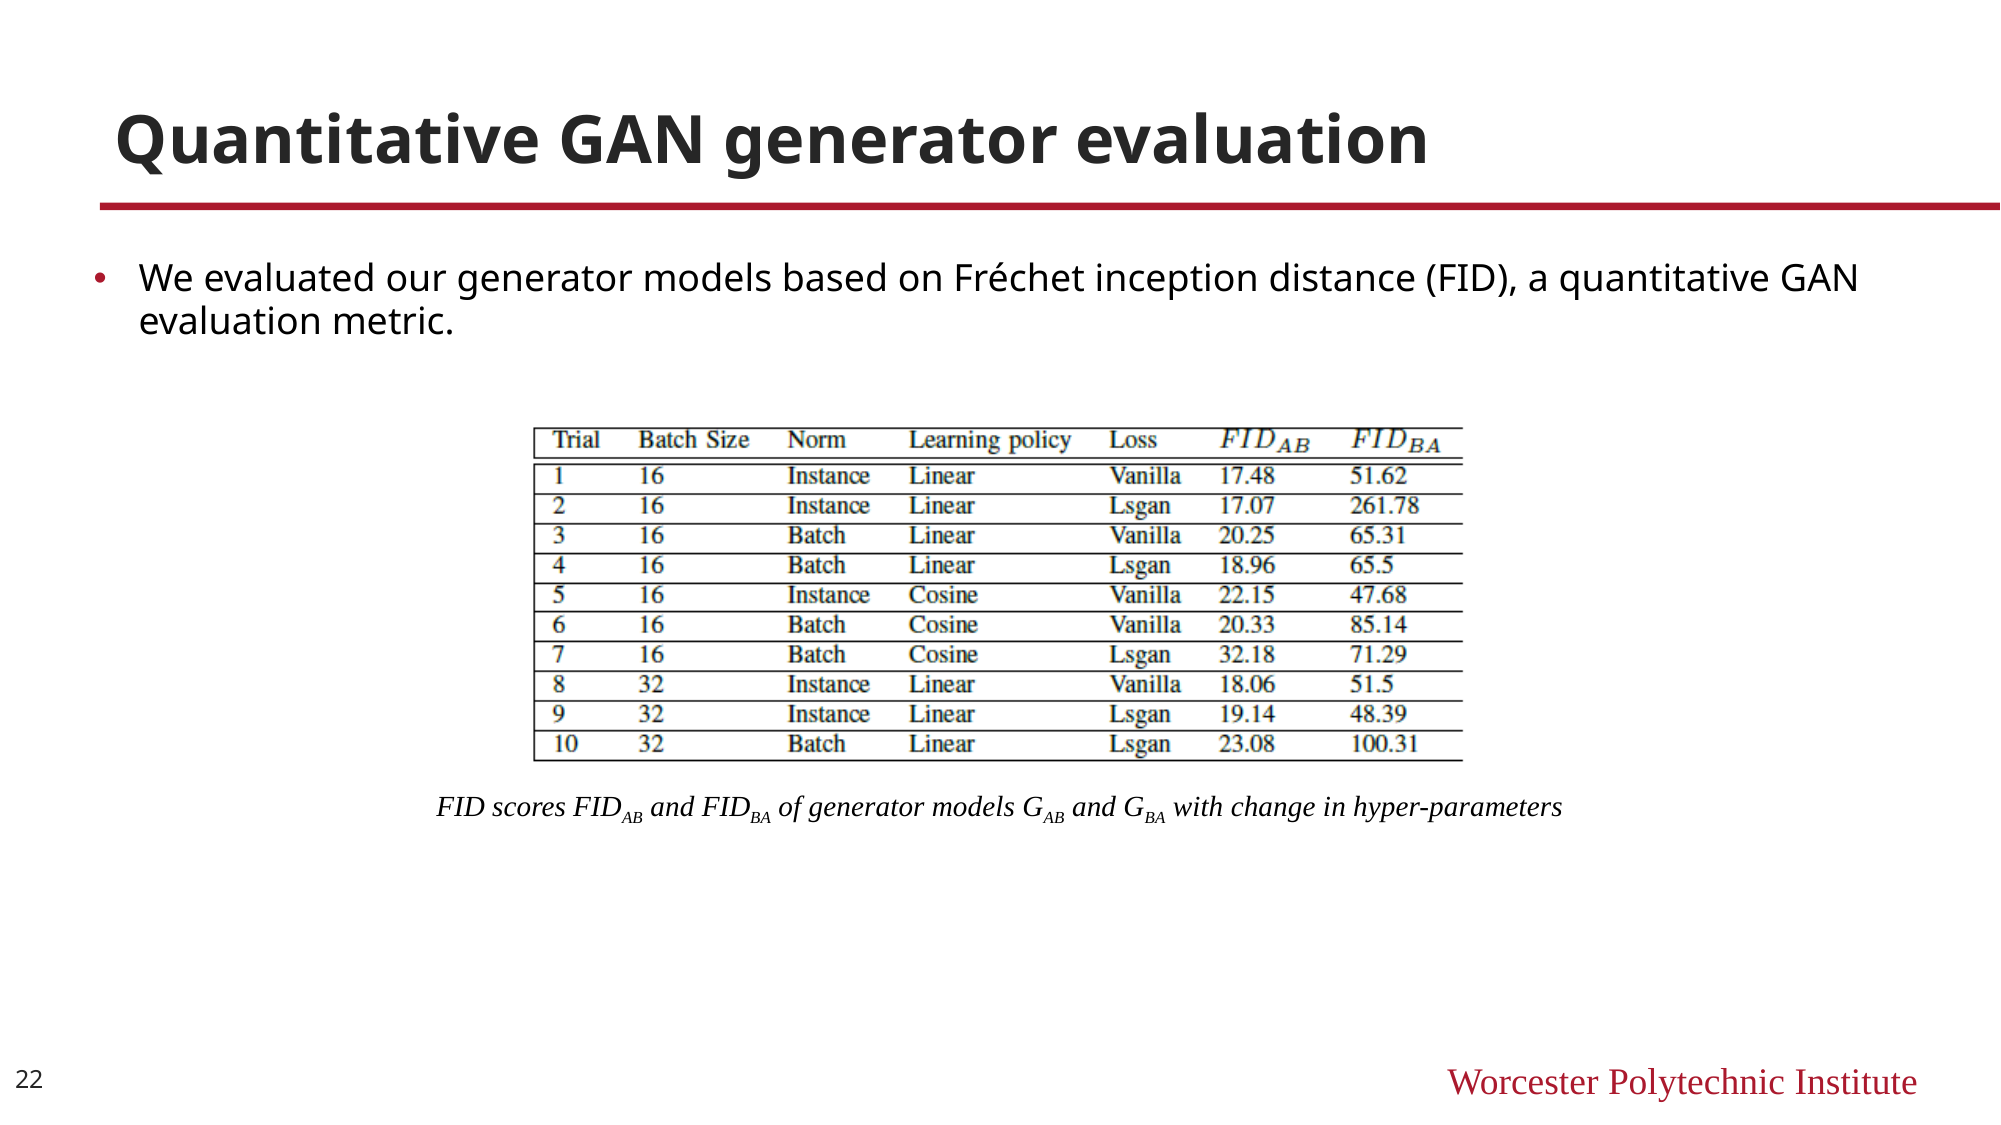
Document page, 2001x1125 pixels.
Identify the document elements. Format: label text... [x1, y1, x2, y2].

title Quantitative GAN generator evaluation [99, 133, 1900, 249]
list We evaluated our generator models based on Fréchet inception distance (FID), a quantitative GAN evaluation metric. [78, 249, 1988, 1048]
slide_number 22 [0, 1047, 100, 1113]
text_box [503, 422, 1497, 837]
